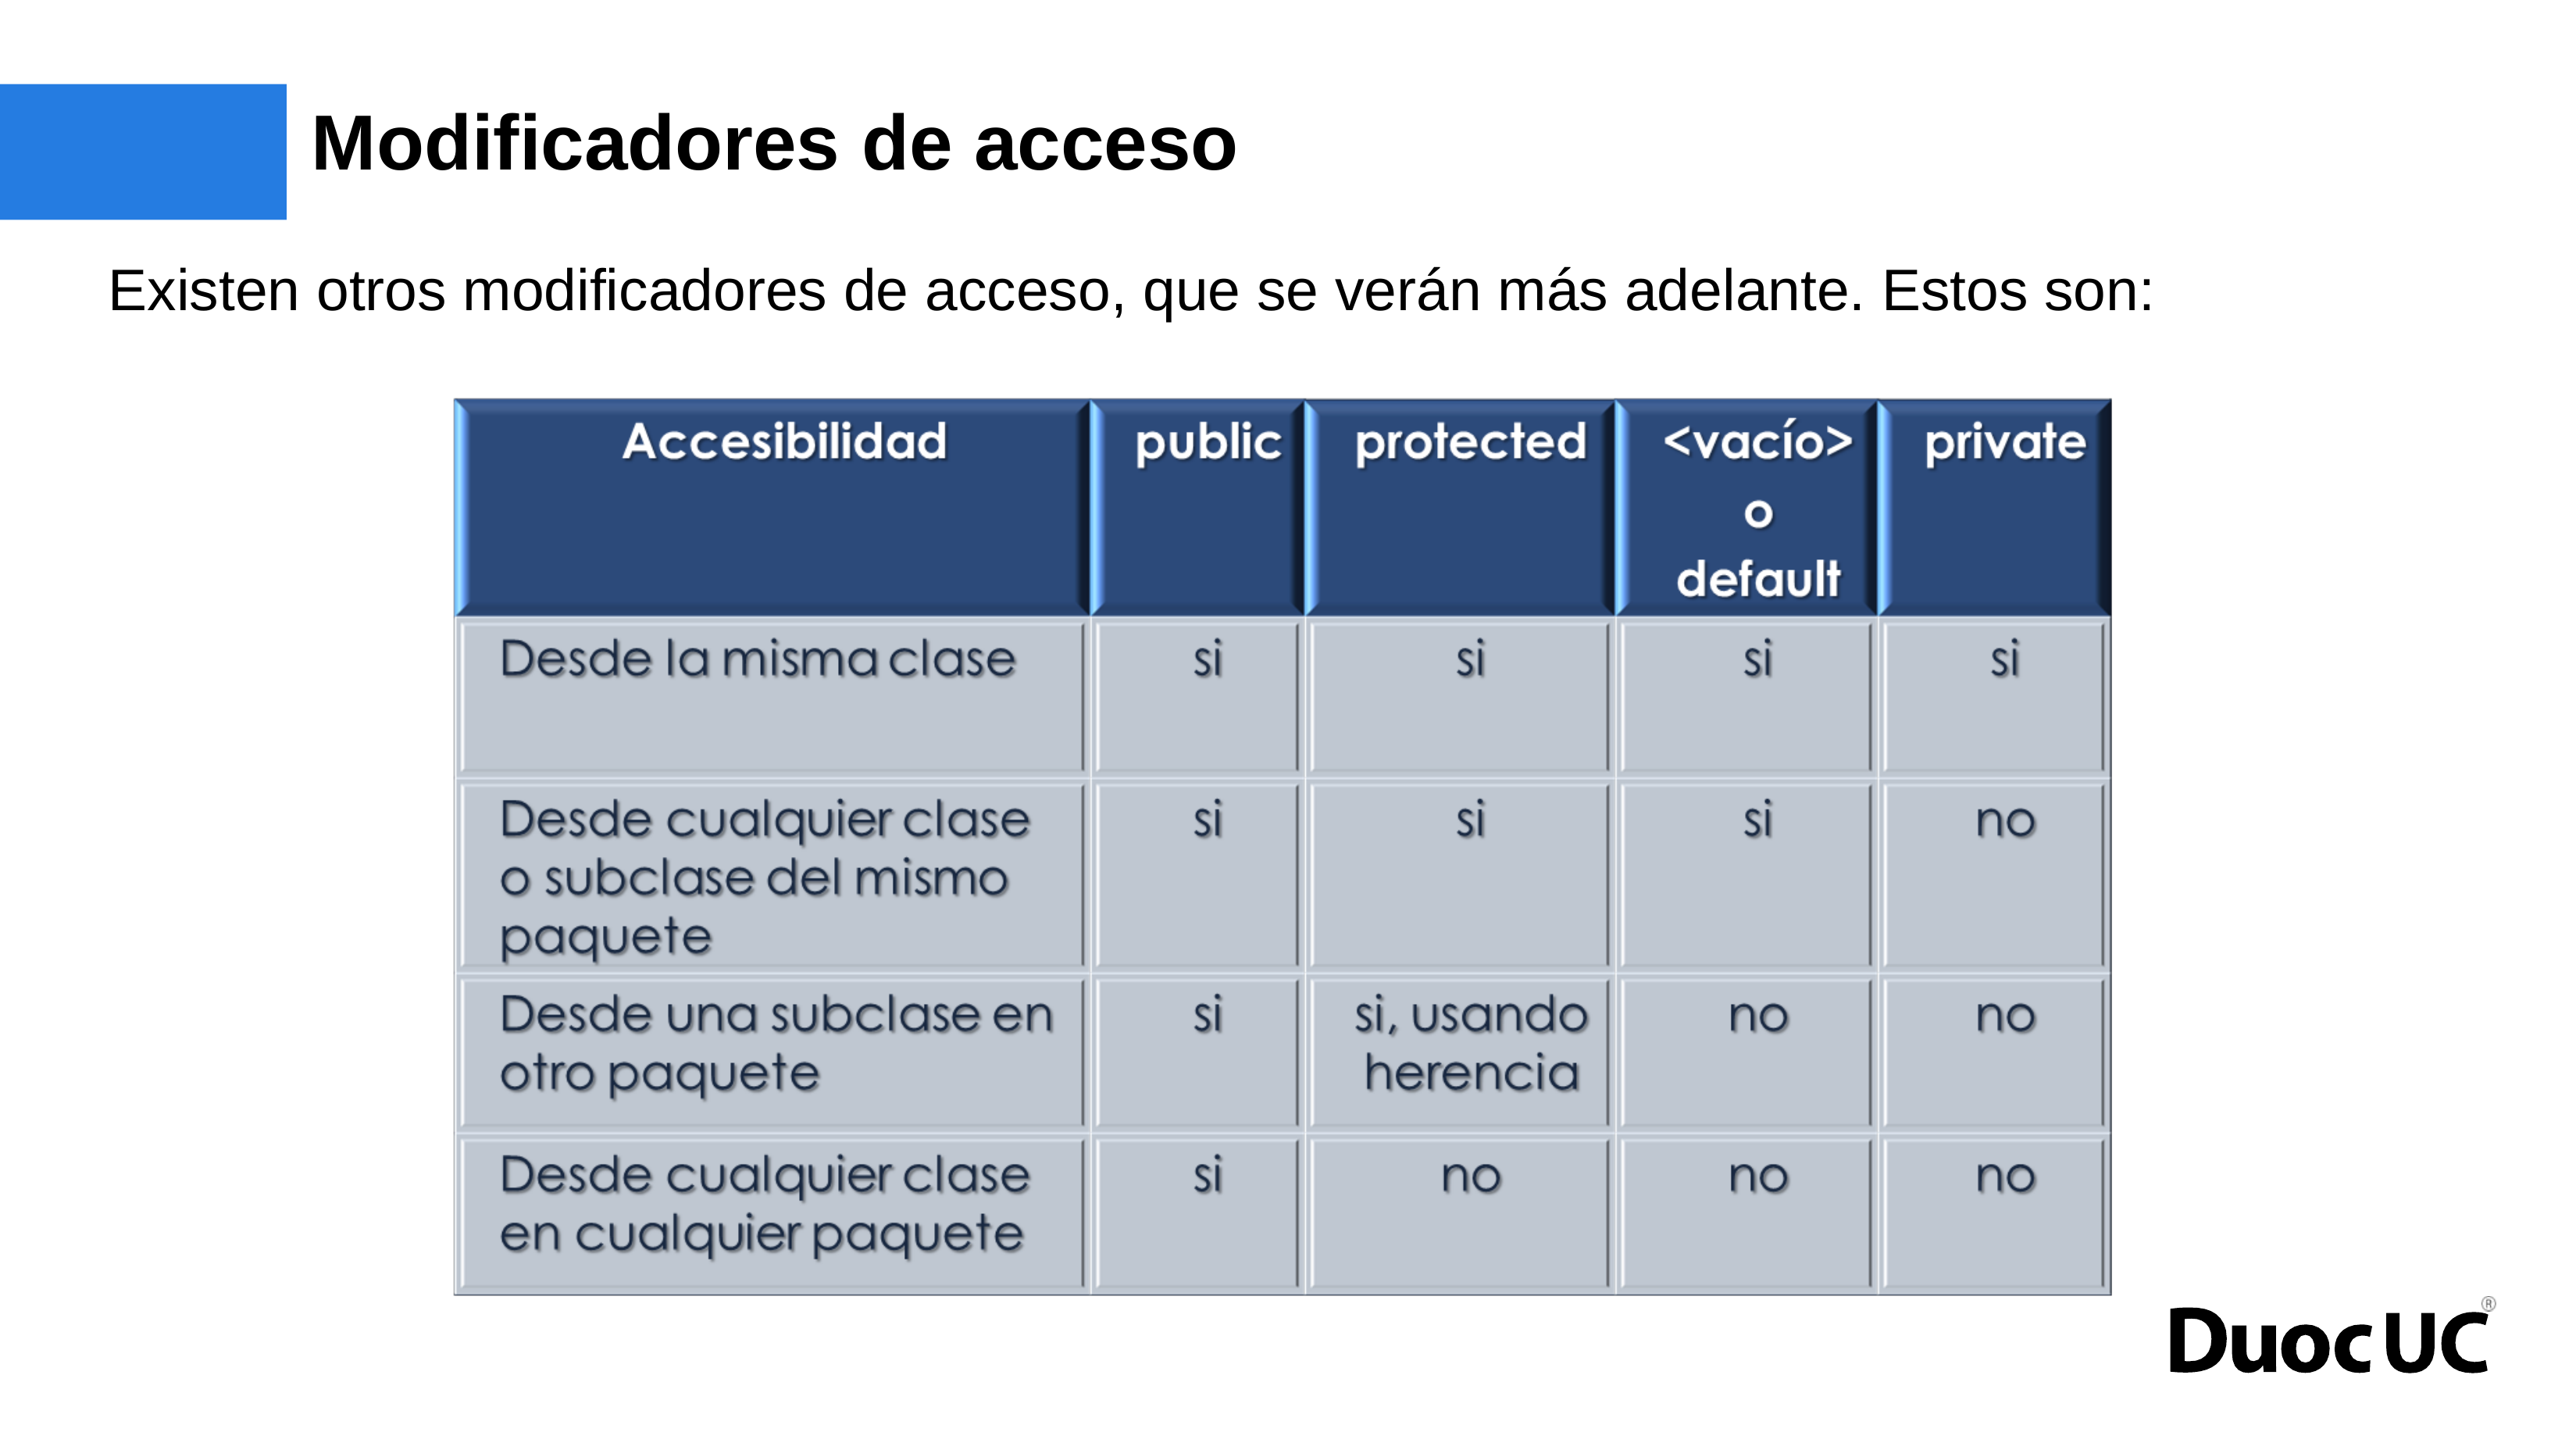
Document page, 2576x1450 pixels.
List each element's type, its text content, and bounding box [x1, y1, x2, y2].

picture [451, 392, 2125, 1298]
picture [2489, 1296, 2496, 1312]
text_box Existen otros modificadores de acceso, que se verán más adelante. Estos son: [96, 246, 2489, 1358]
title Modificadores de acceso [311, 91, 2489, 187]
